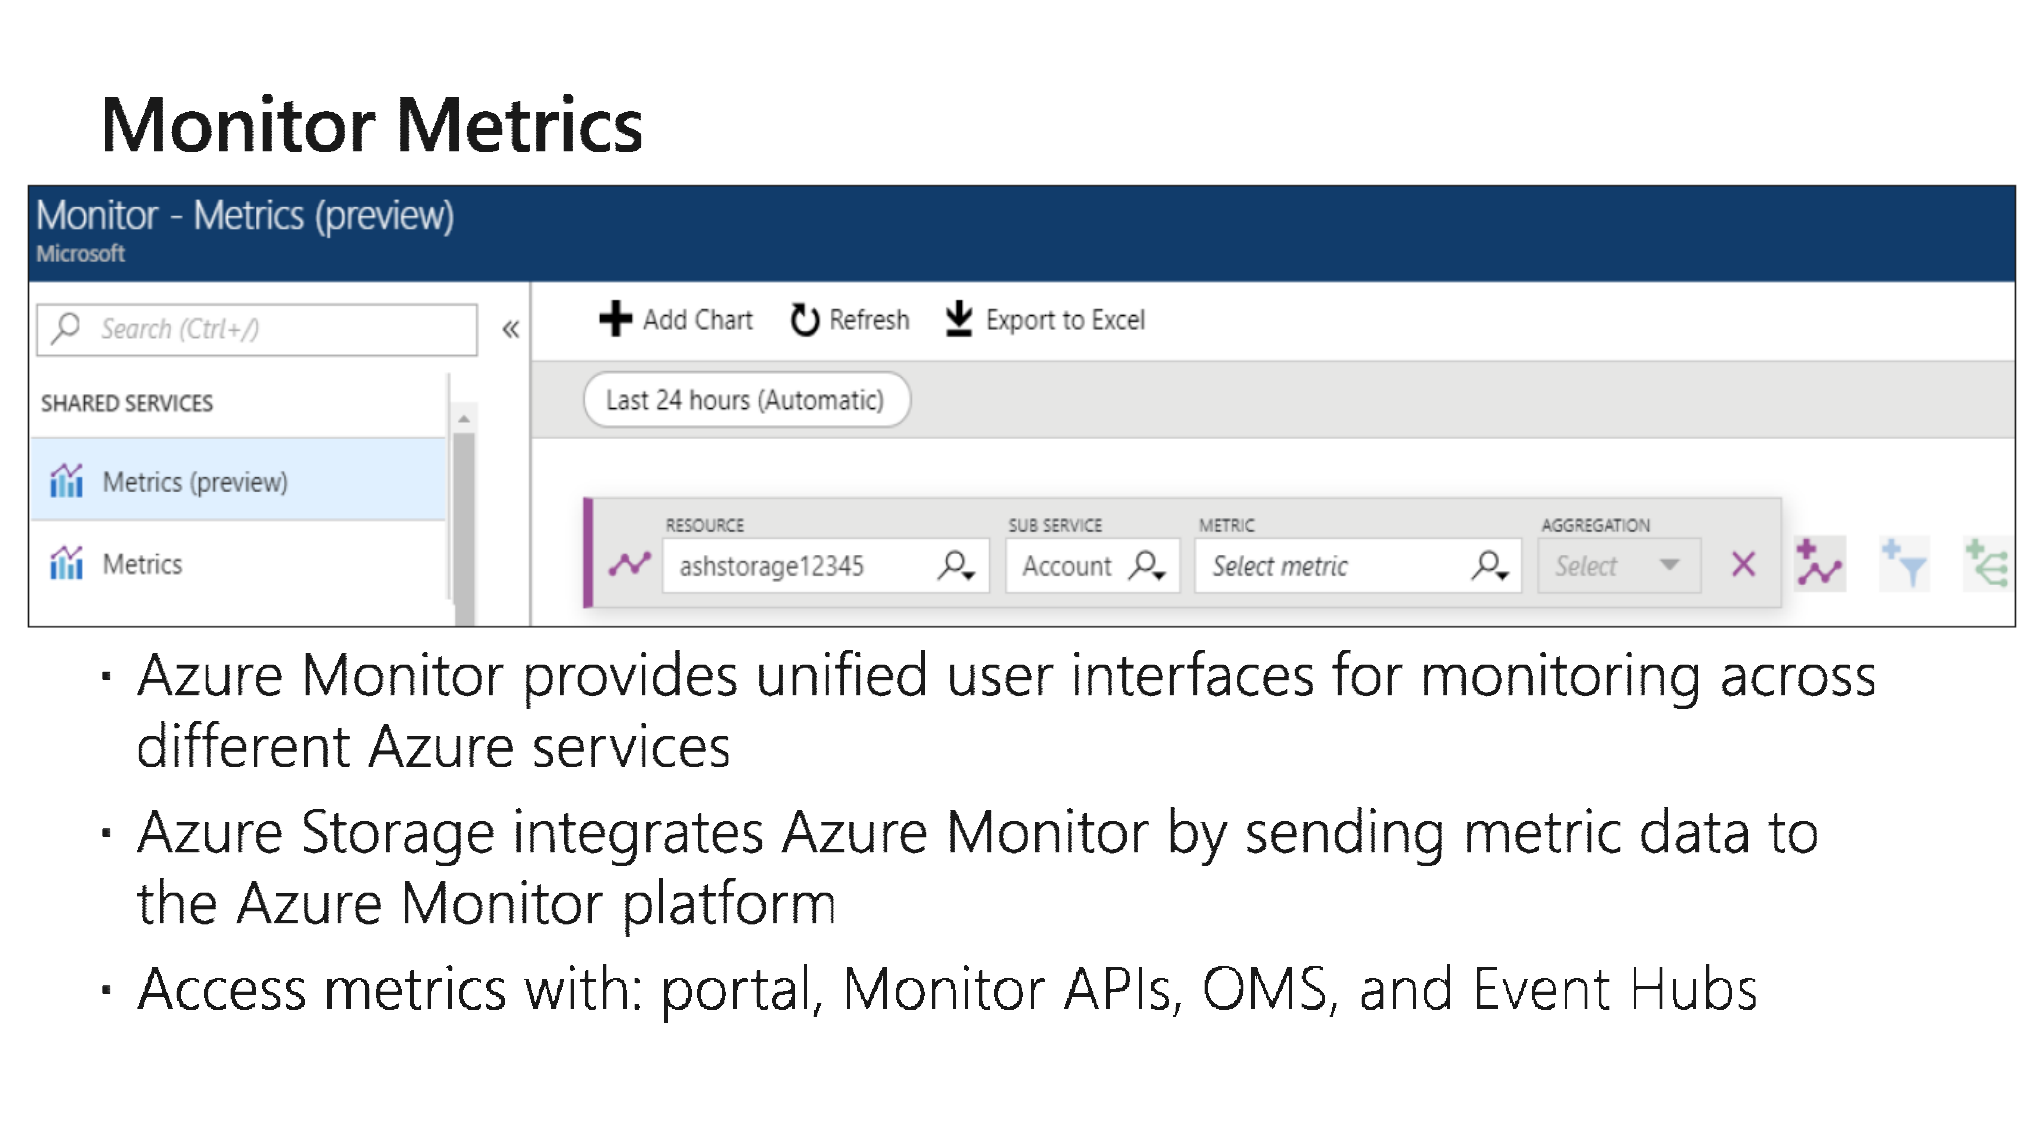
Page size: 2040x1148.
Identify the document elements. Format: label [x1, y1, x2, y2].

text_box [137, 807, 1817, 866]
text_box [138, 721, 729, 767]
text_box [102, 985, 111, 994]
picture [0, 166, 2040, 645]
text_box [137, 655, 1875, 709]
text_box [102, 828, 111, 837]
text_box [137, 964, 1756, 1023]
text_box [102, 671, 111, 680]
text_box [105, 94, 642, 152]
text_box [137, 878, 834, 938]
